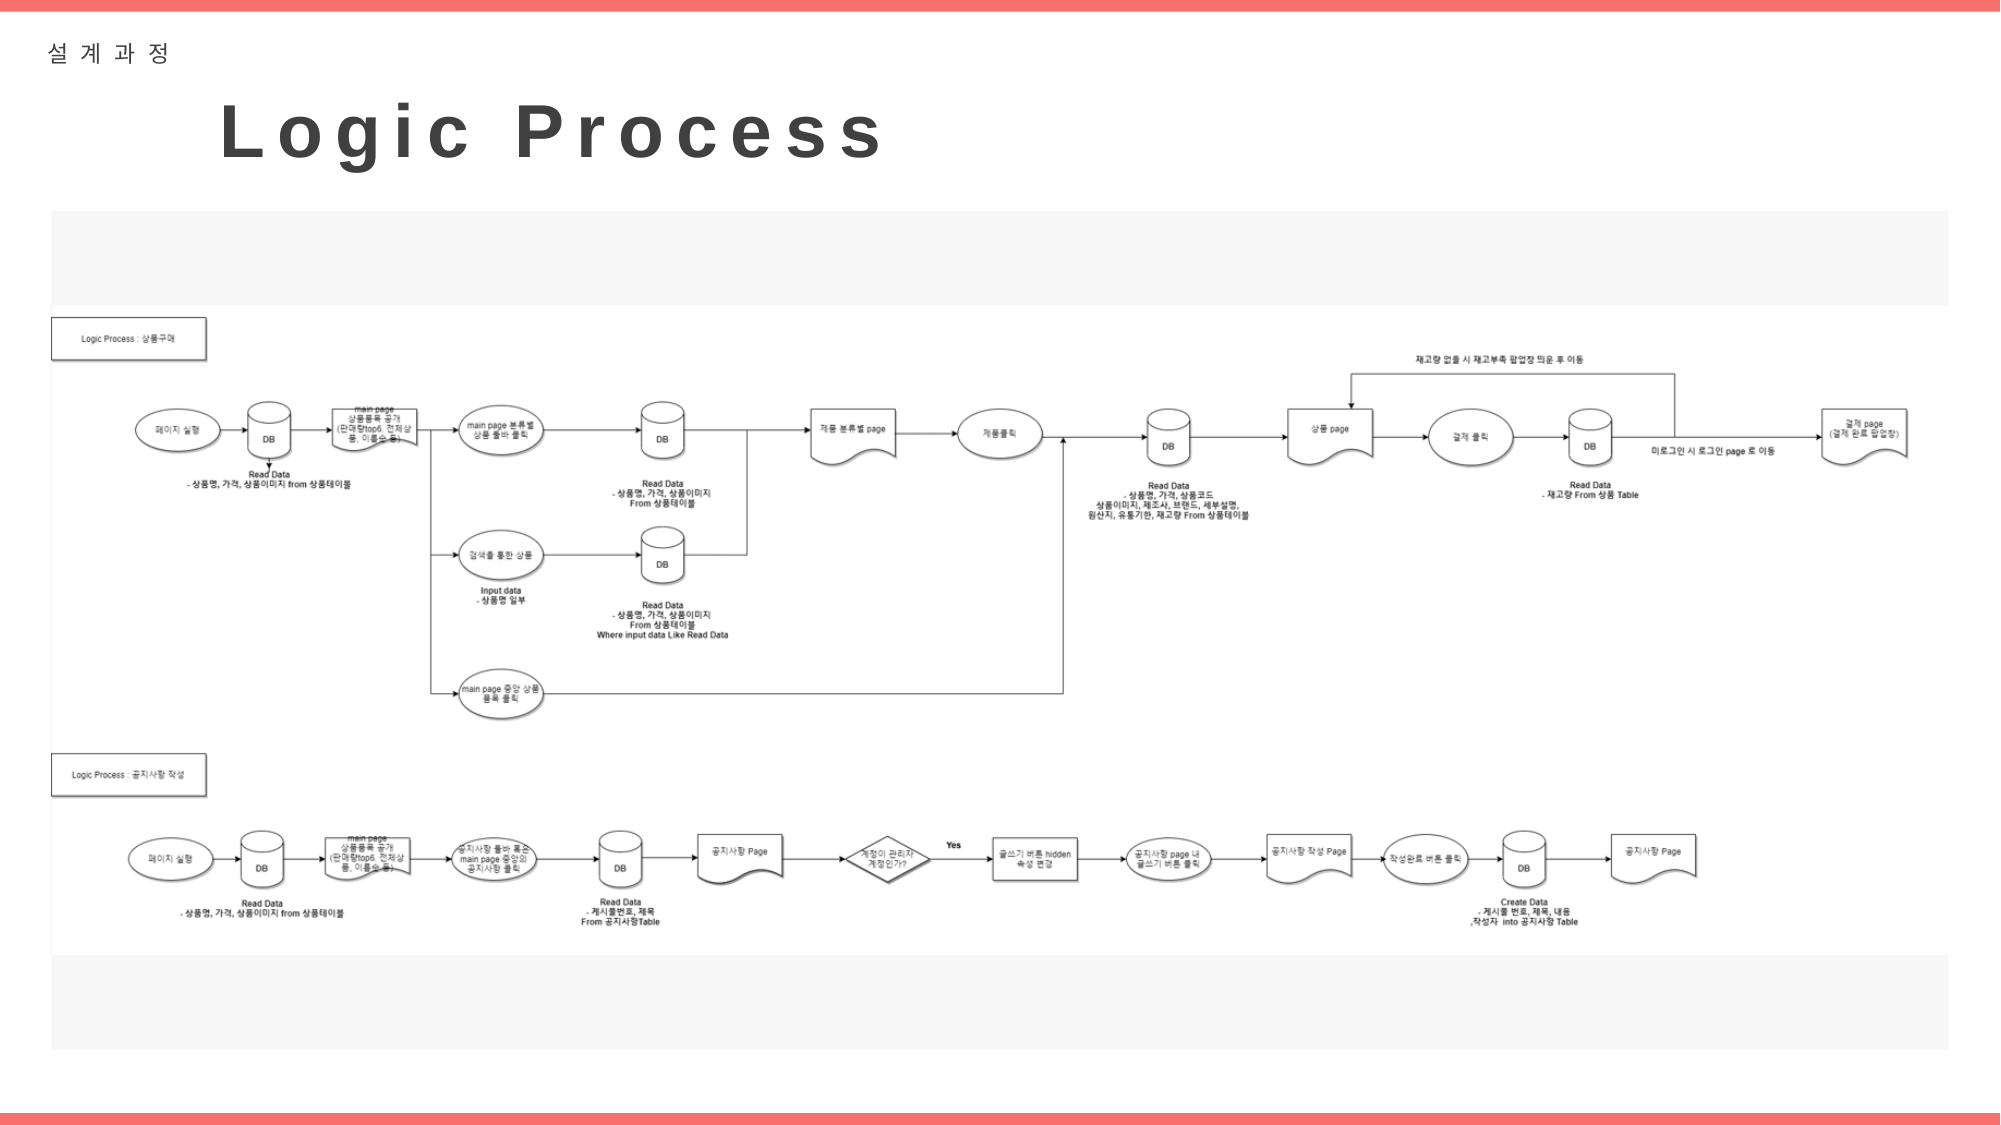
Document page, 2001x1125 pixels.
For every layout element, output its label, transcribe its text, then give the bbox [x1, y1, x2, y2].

text_box Logic Process [204, 75, 898, 181]
text_box [50, 210, 1949, 1050]
text_box [0, 1112, 2000, 1125]
text_box 설계과정 [32, 32, 185, 75]
picture [51, 305, 1949, 955]
text_box [0, 0, 2000, 13]
